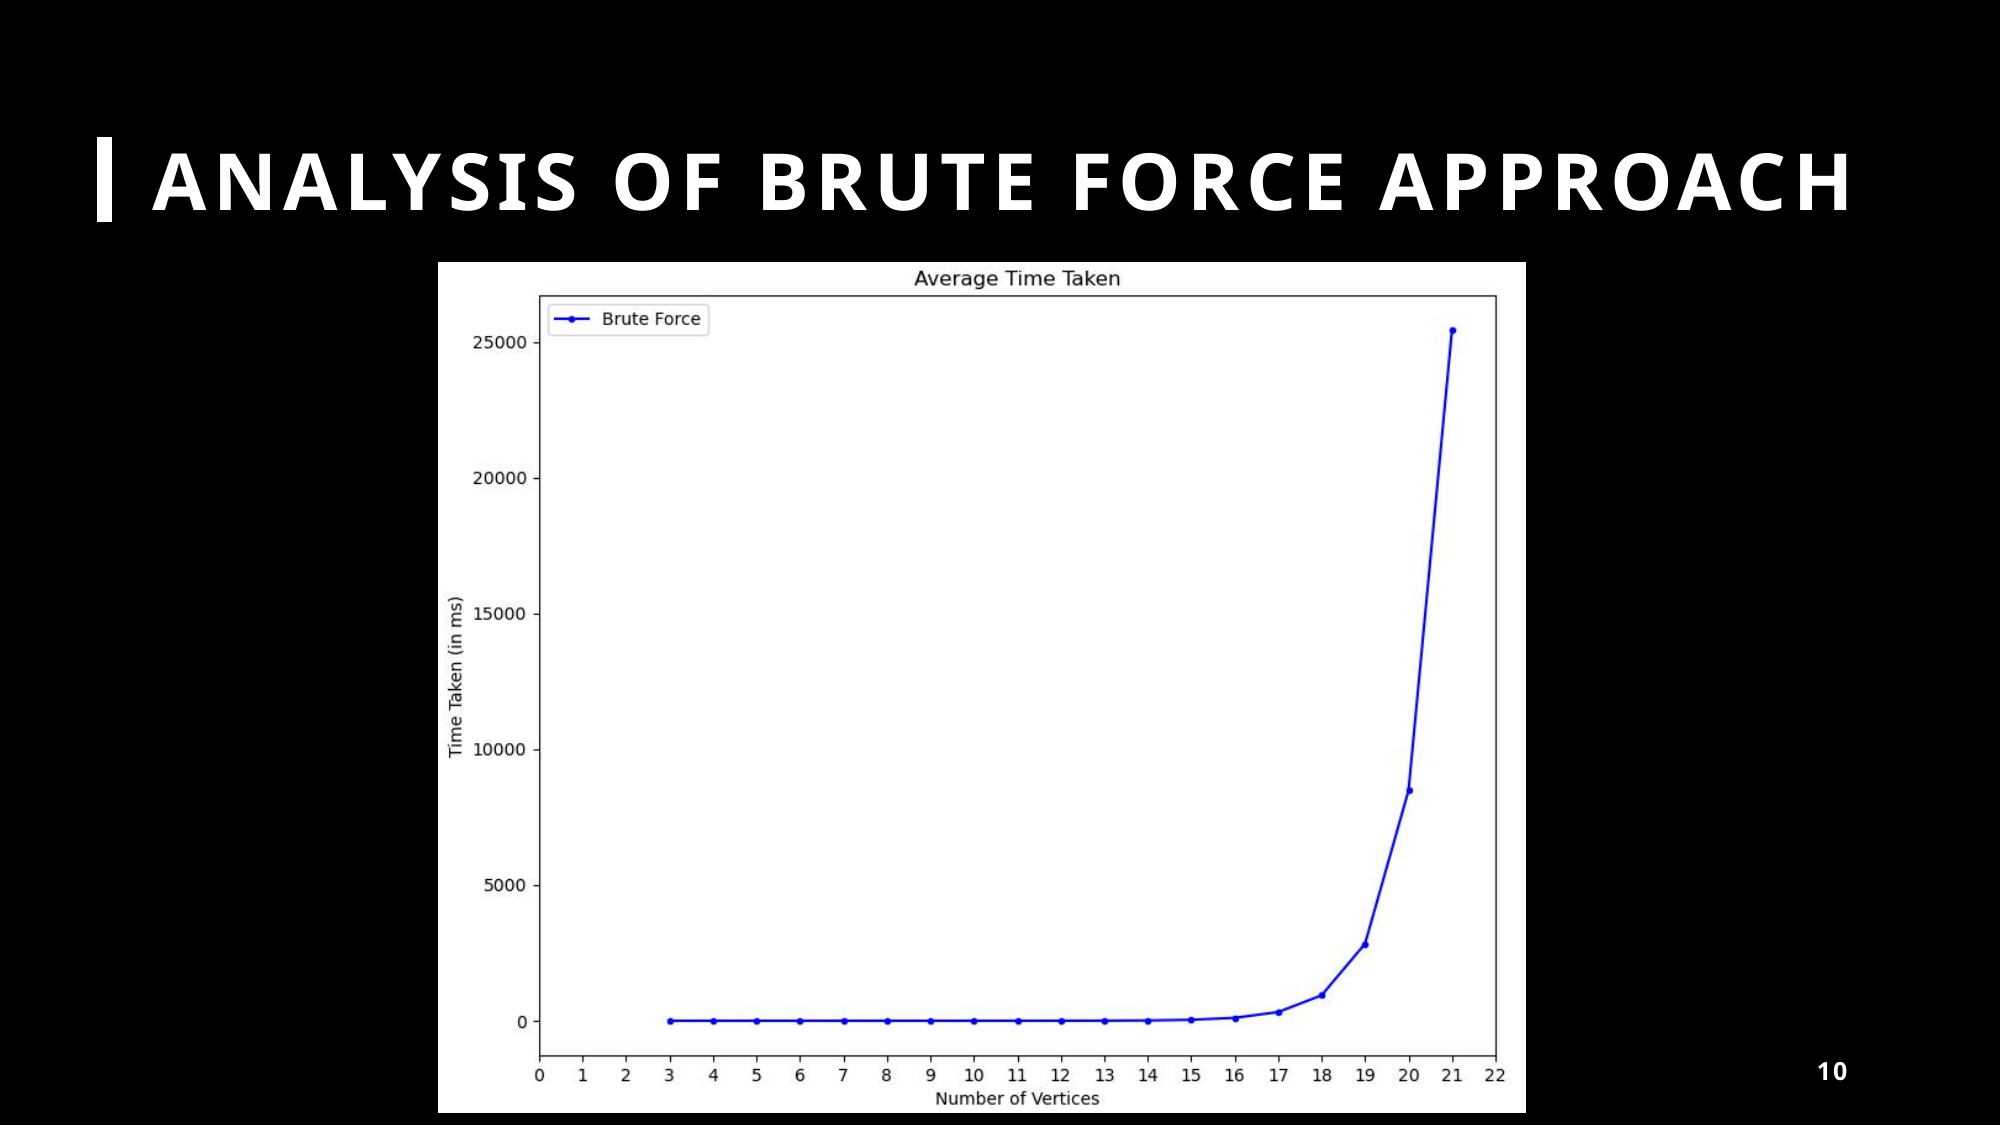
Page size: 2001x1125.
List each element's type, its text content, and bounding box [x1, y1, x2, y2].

picture [438, 262, 1526, 1113]
title ANALYSIS OF BRUTE FORCE APPROACH [137, 92, 1896, 278]
slide_number 10 [1526, 1042, 1863, 1103]
